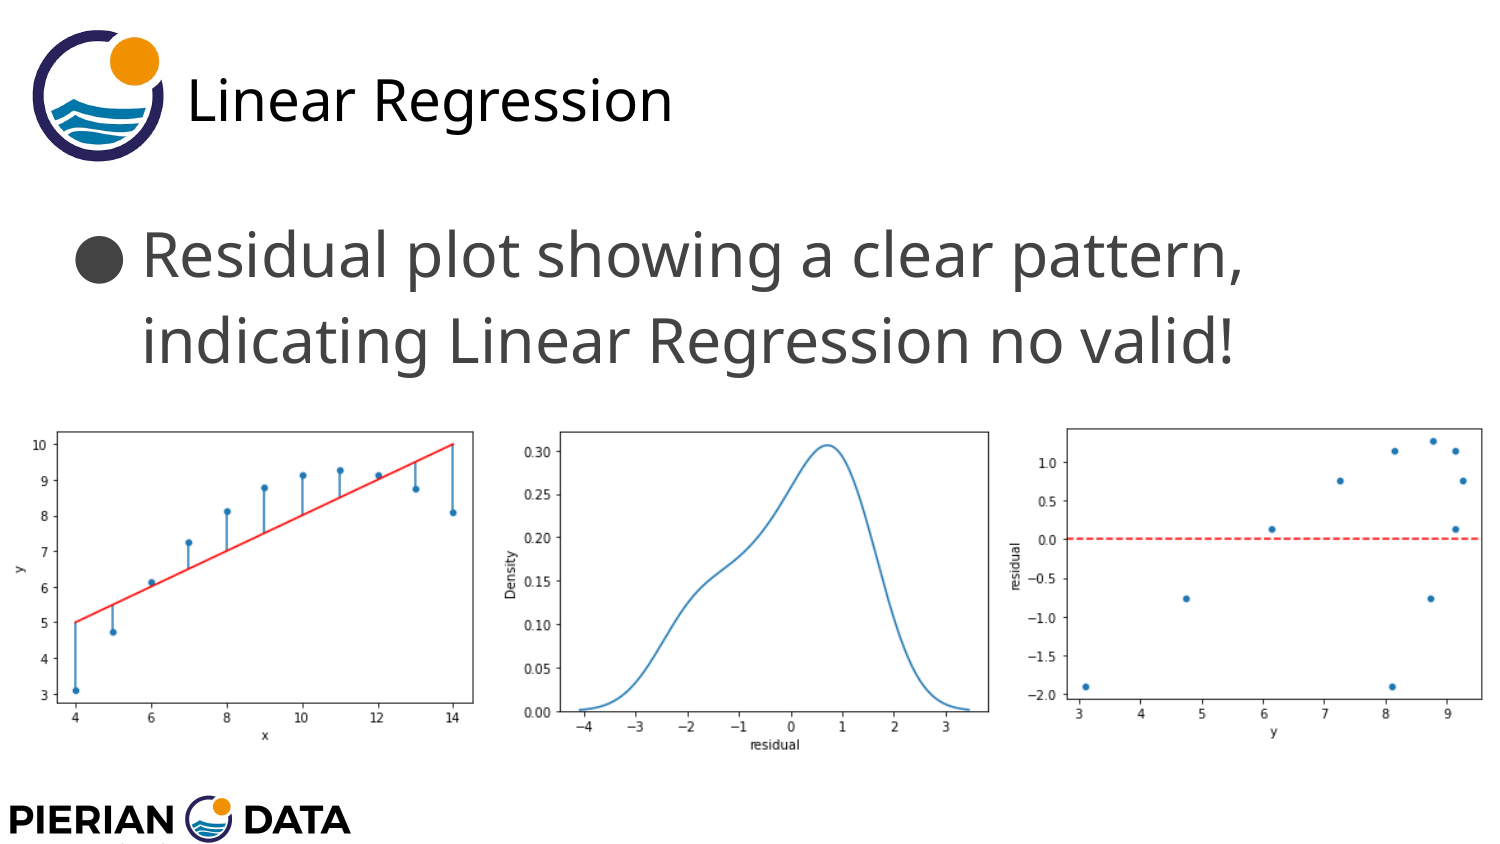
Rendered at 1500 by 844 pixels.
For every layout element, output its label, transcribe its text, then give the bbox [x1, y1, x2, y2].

picture [0, 787, 368, 844]
picture [496, 424, 998, 760]
picture [1001, 420, 1490, 747]
picture [24, 24, 172, 167]
list Residual plot showing a clear pattern, indicating Linear Regression no valid! [51, 189, 1494, 750]
picture [6, 424, 481, 750]
title Linear Regression [176, 48, 1449, 143]
